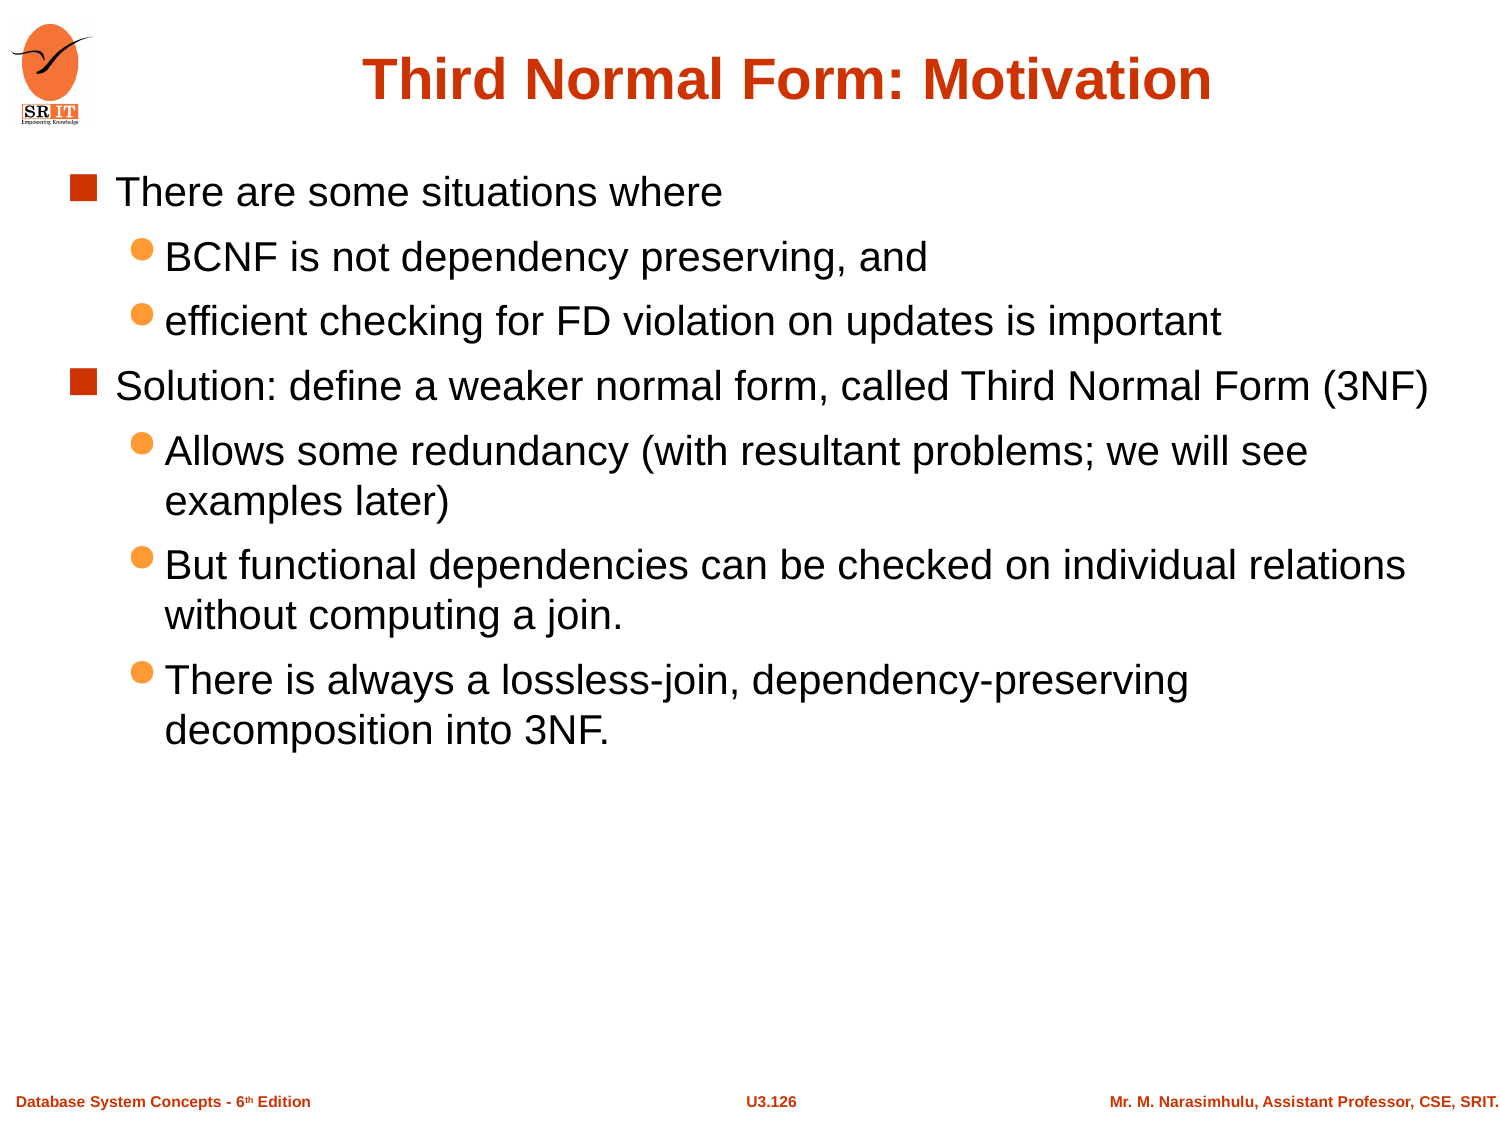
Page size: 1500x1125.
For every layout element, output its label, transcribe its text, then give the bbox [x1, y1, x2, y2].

title Third Normal Form: Motivation [125, 18, 1452, 120]
list There are some situations where BCNF is not dependency preserving, and efficient checking for FD violation on updates is important Solution: define a weaker normal form, called Third Normal Form (3NF) Allows some redundancy (with resultant problems; we will see examples later) But functional dependencies can be checked on individual relations without computing a join. There is always a lossless-join, dependency-preserving decomposition into 3NF. [58, 157, 1451, 944]
picture [11, 19, 93, 128]
